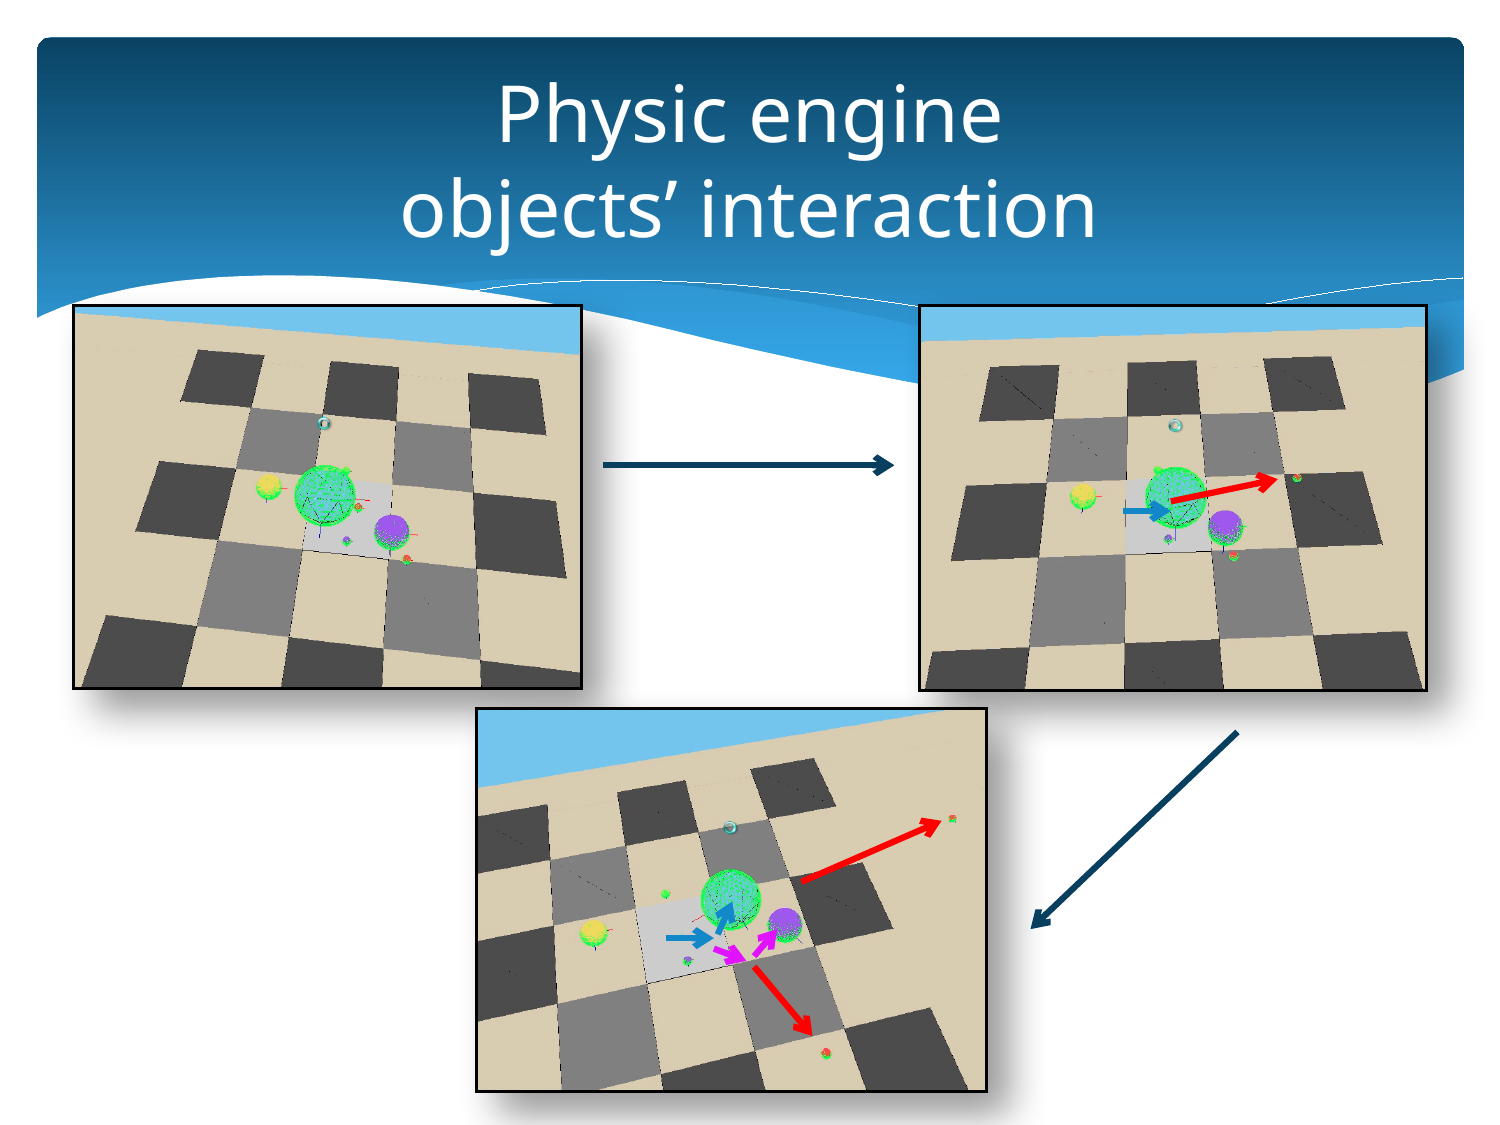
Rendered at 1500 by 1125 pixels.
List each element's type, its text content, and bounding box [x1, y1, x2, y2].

picture [74, 306, 581, 687]
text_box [713, 948, 747, 962]
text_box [801, 820, 942, 883]
picture [920, 306, 1426, 689]
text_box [1030, 731, 1238, 930]
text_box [753, 928, 778, 957]
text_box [717, 901, 733, 935]
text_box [753, 966, 813, 1037]
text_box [1170, 478, 1278, 502]
picture [477, 709, 986, 1091]
title Physic engine objects’ interaction [75, 55, 1425, 261]
